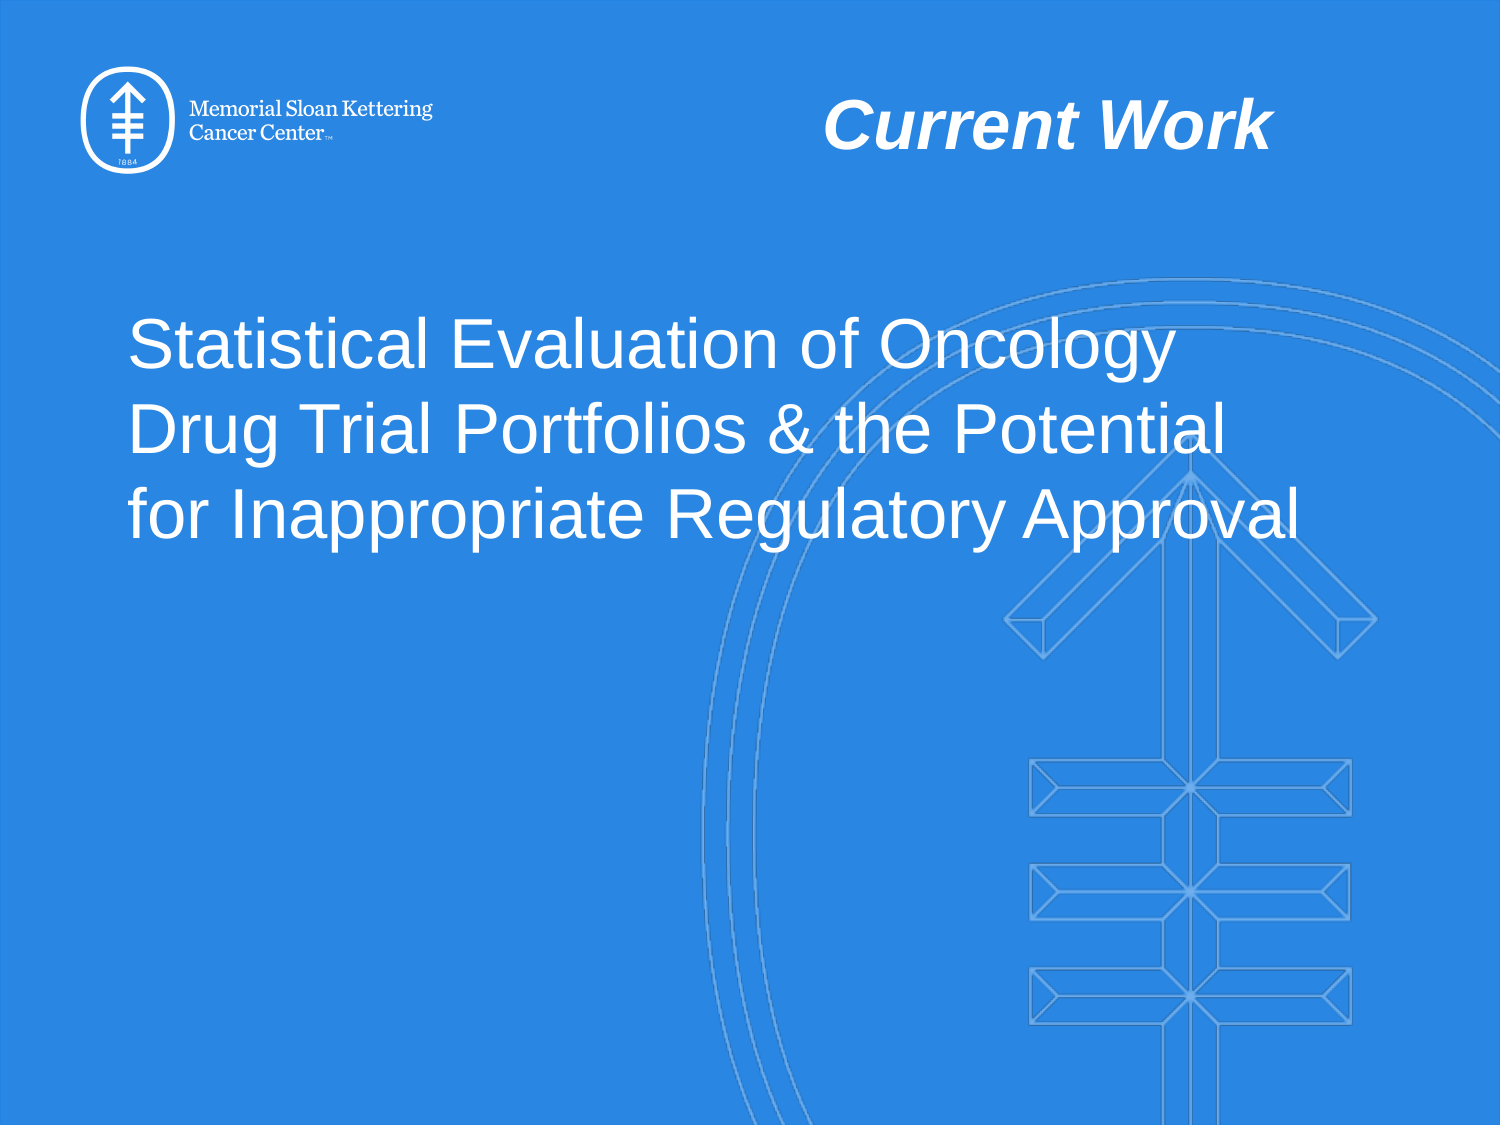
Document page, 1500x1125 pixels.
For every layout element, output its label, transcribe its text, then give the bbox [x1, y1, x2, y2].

title Statistical Evaluation of Oncology Drug Trial Portfolios & the Potential for Inappropriate Regulatory Approval [112, 290, 1361, 604]
picture [79, 65, 434, 175]
picture [462, 267, 1500, 1125]
text_box Current Work [807, 71, 1361, 213]
